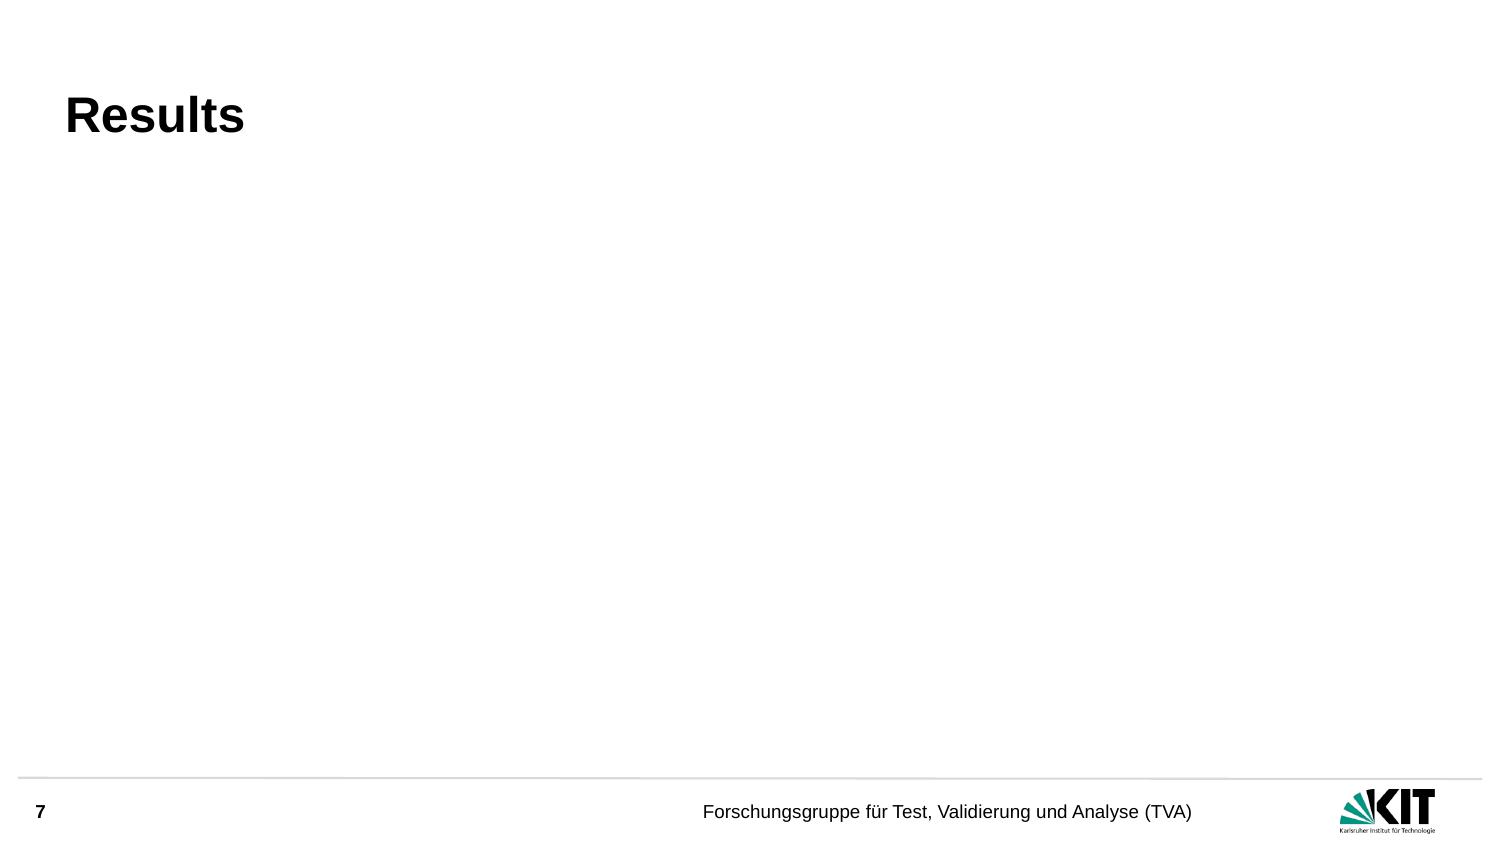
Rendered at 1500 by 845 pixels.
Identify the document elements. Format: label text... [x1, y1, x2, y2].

picture [1340, 789, 1435, 834]
title Results [64, 48, 1192, 144]
slide_number 7 [35, 778, 89, 844]
